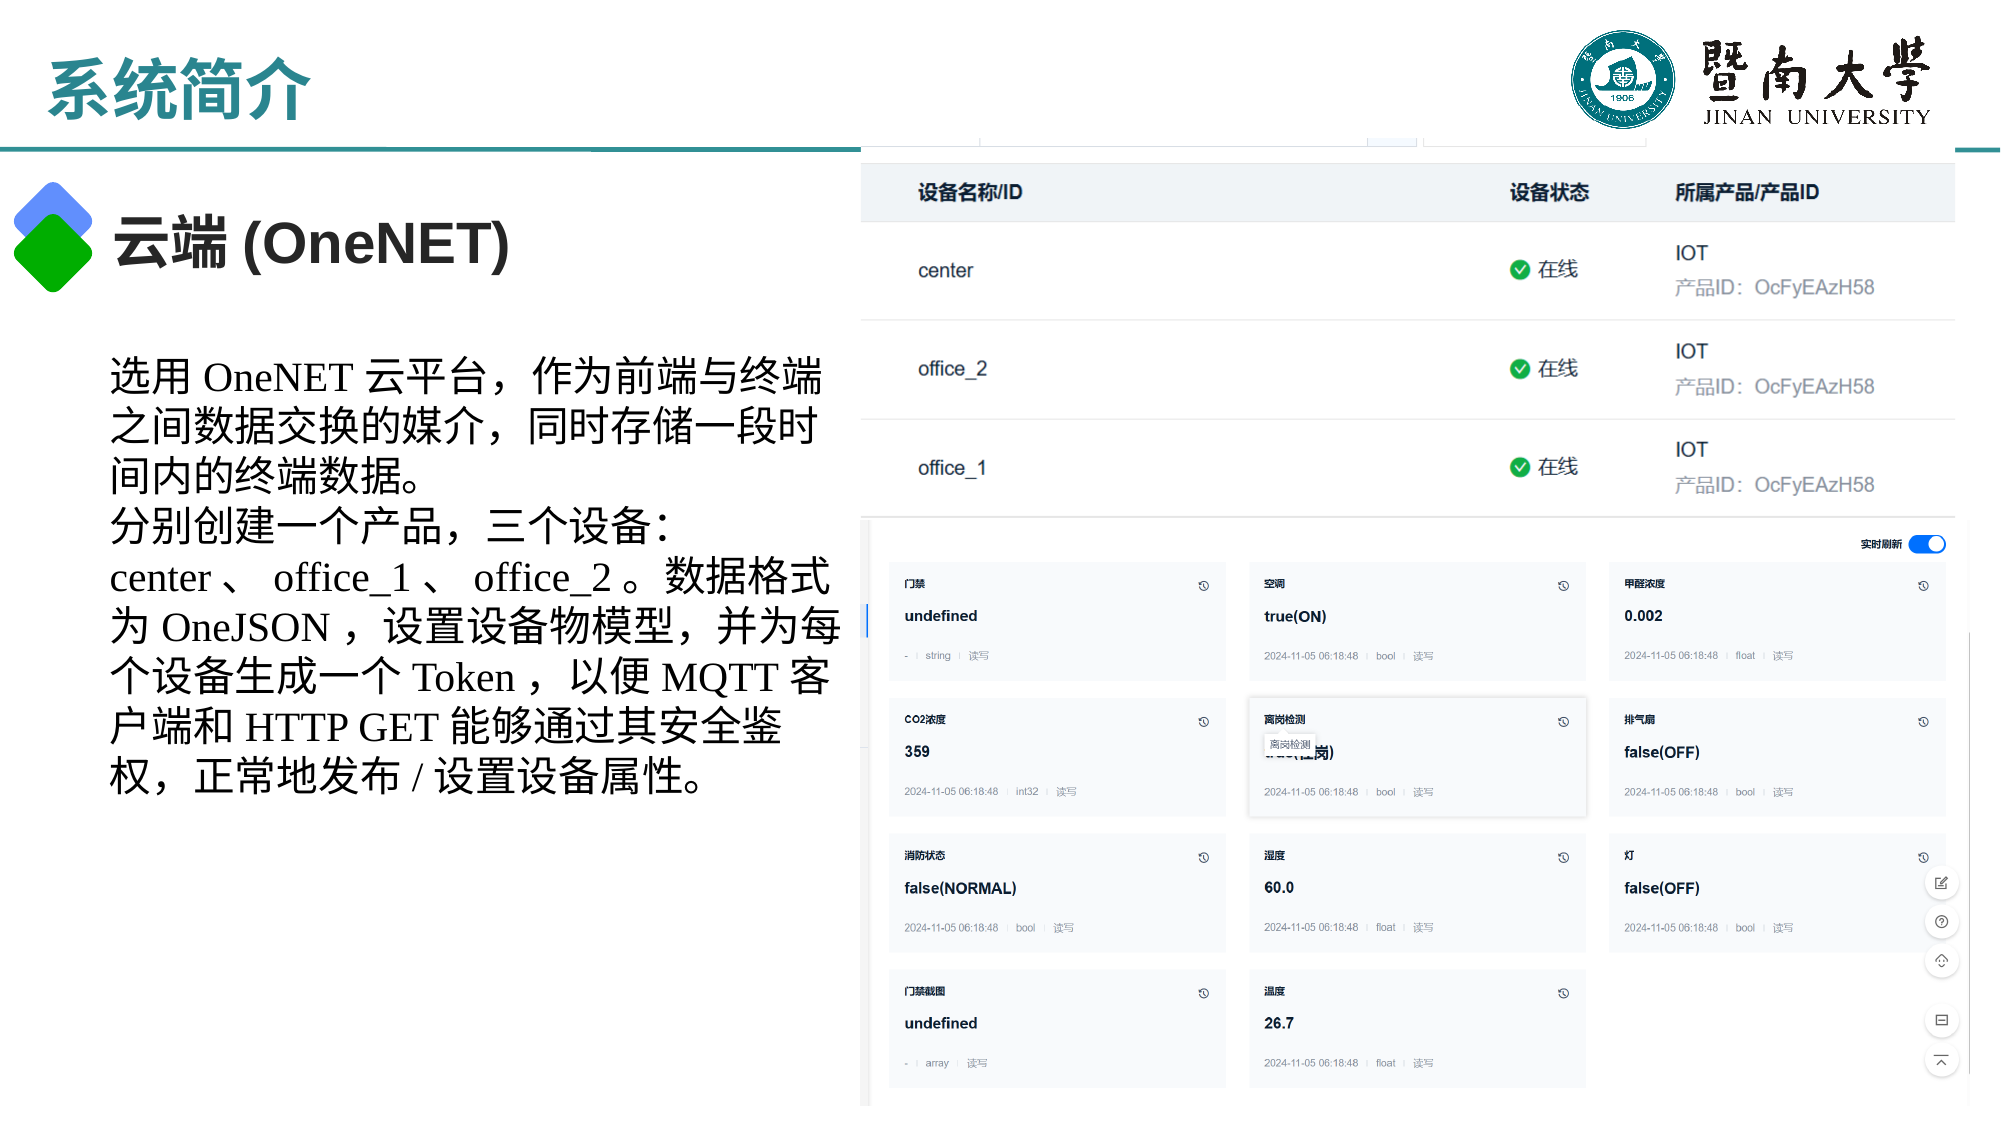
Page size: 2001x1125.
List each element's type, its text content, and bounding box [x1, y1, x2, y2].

picture [860, 137, 1971, 1107]
text_box 选用OneNET云平台，作为前端与终端之间数据交换的媒介，同时存储一段时间内的终端数据。 分别创建一个产品，三个设备：center、office_1、office_2。数据格式为OneJSON，设置设备物模型，并为每个设备生成一个Token，以便MQTT客户端和HTTP GET能够通过其安全鉴权，正常地发布/设置设备属性。 [94, 342, 855, 808]
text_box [9, 177, 97, 297]
title 系统简介 [30, 24, 1971, 151]
text_box 云端(OneNET) [112, 201, 855, 279]
